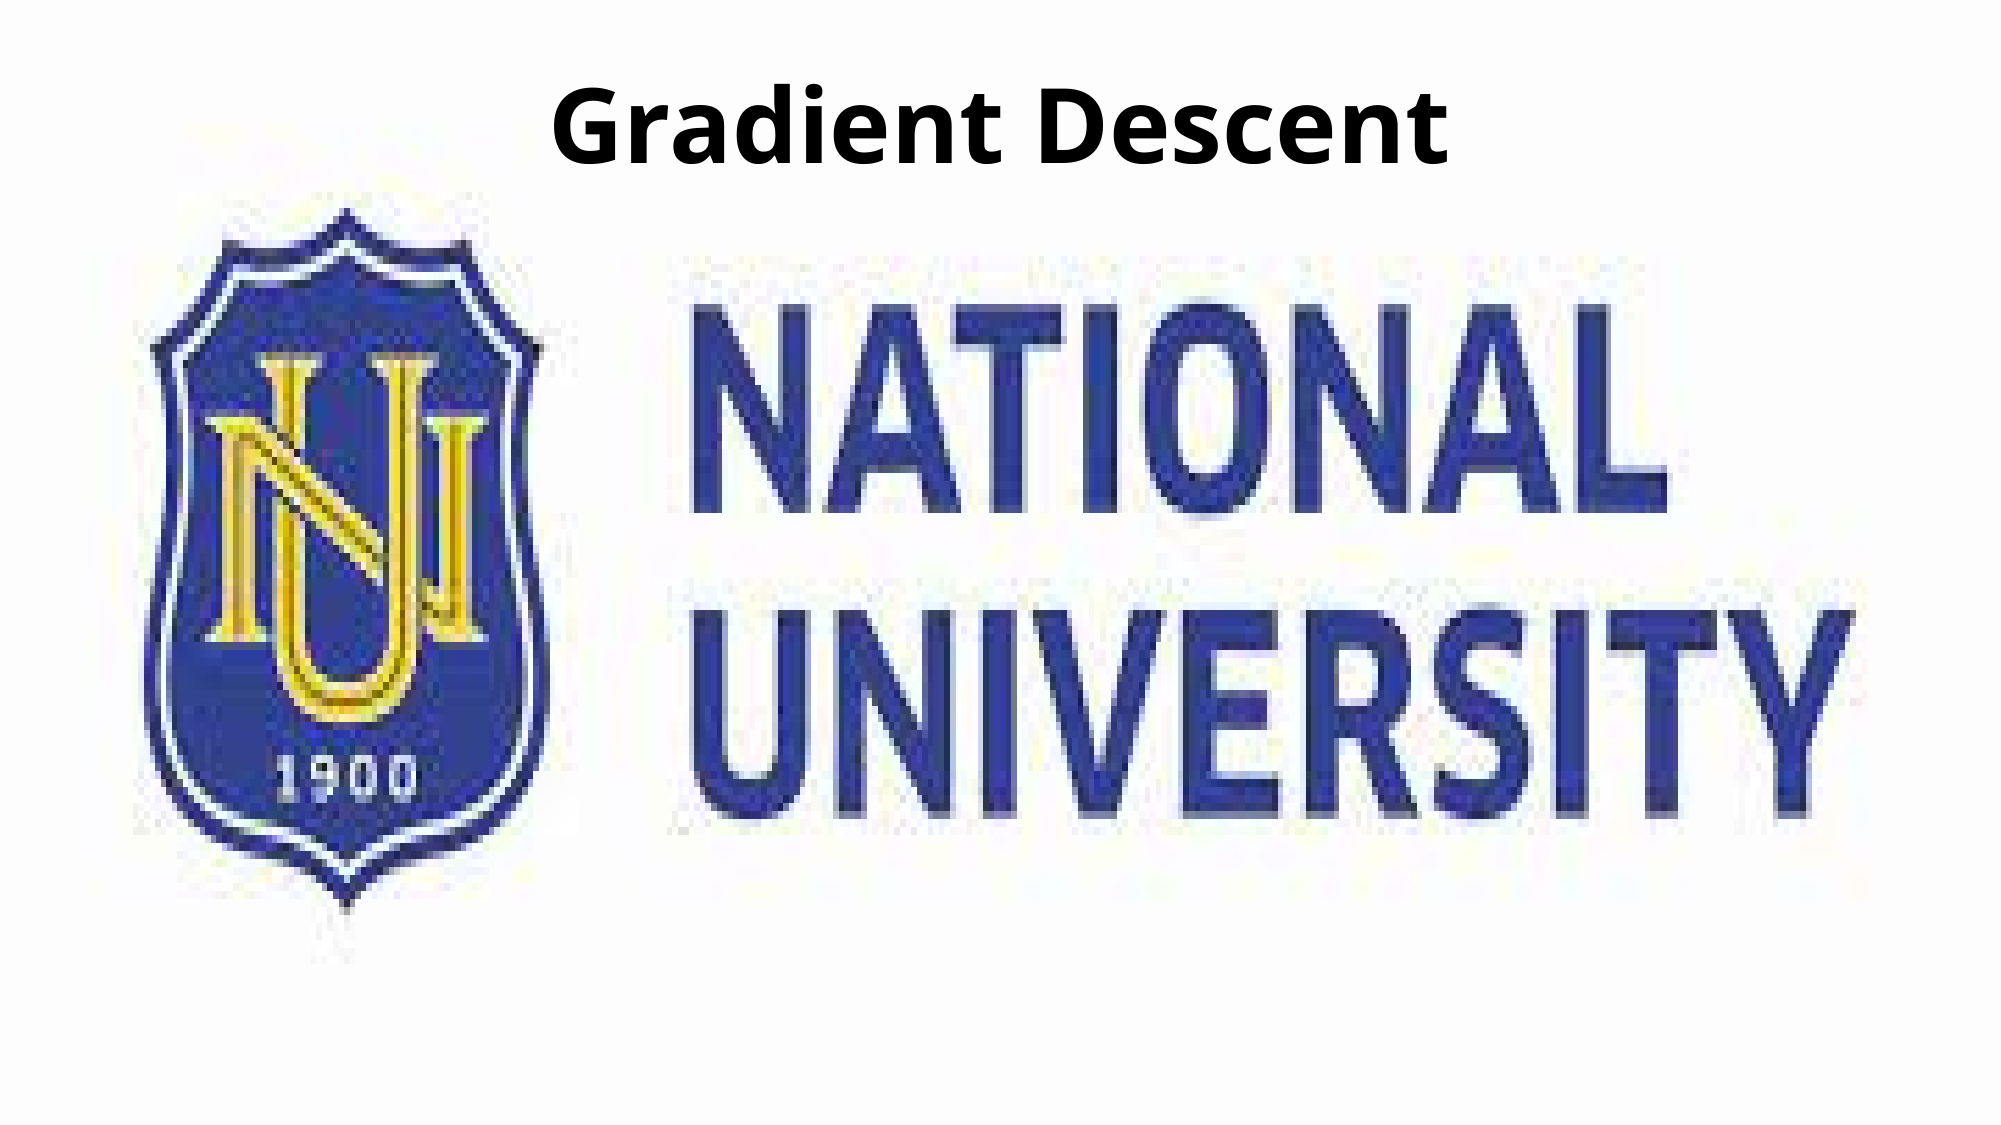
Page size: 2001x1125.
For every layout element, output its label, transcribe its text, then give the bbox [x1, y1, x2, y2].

picture [0, 0, 2000, 1125]
title Gradient Descent [75, 75, 1925, 194]
